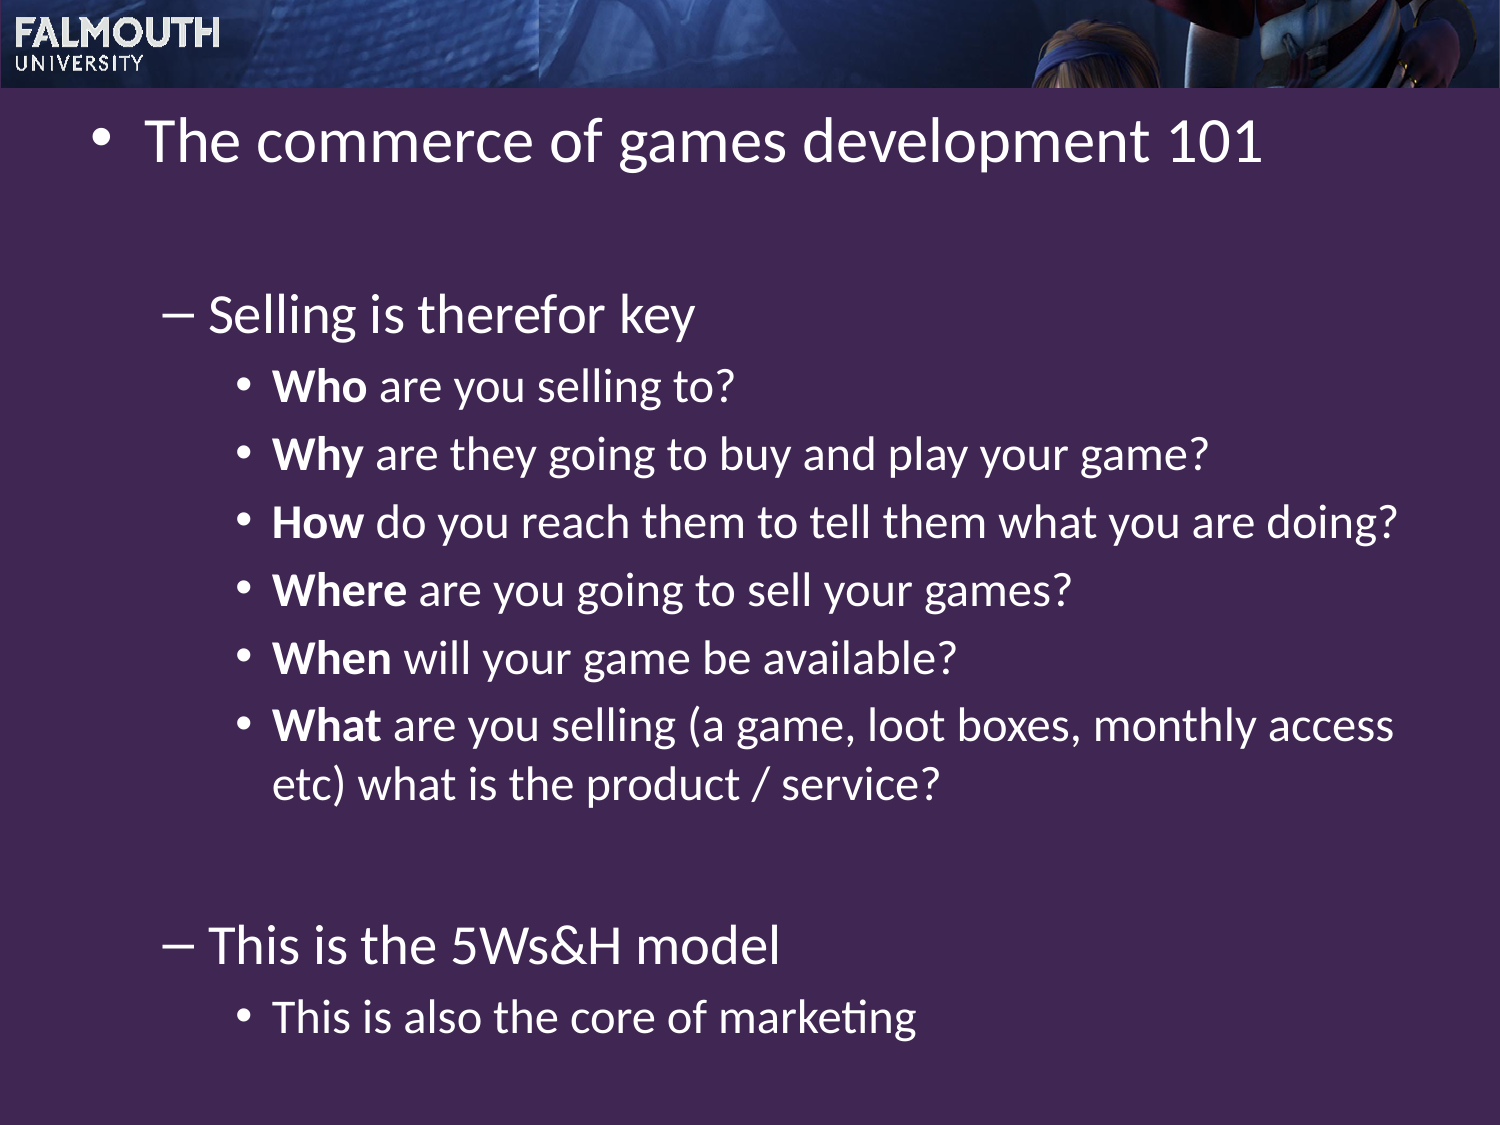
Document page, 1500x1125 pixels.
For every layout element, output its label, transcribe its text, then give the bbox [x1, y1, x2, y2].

list The commerce of games development 101 Selling is therefor key Who are you selling to? Why are they going to buy and play your game? How do you reach them to tell them what you are doing? Where are you going to sell your games? When will your game be available? What are you selling (a game, loot boxes, monthly access etc) what is the product / service? This is the 5Ws&H model This is also the core of marketing [75, 90, 1425, 1071]
picture [0, 0, 1500, 90]
